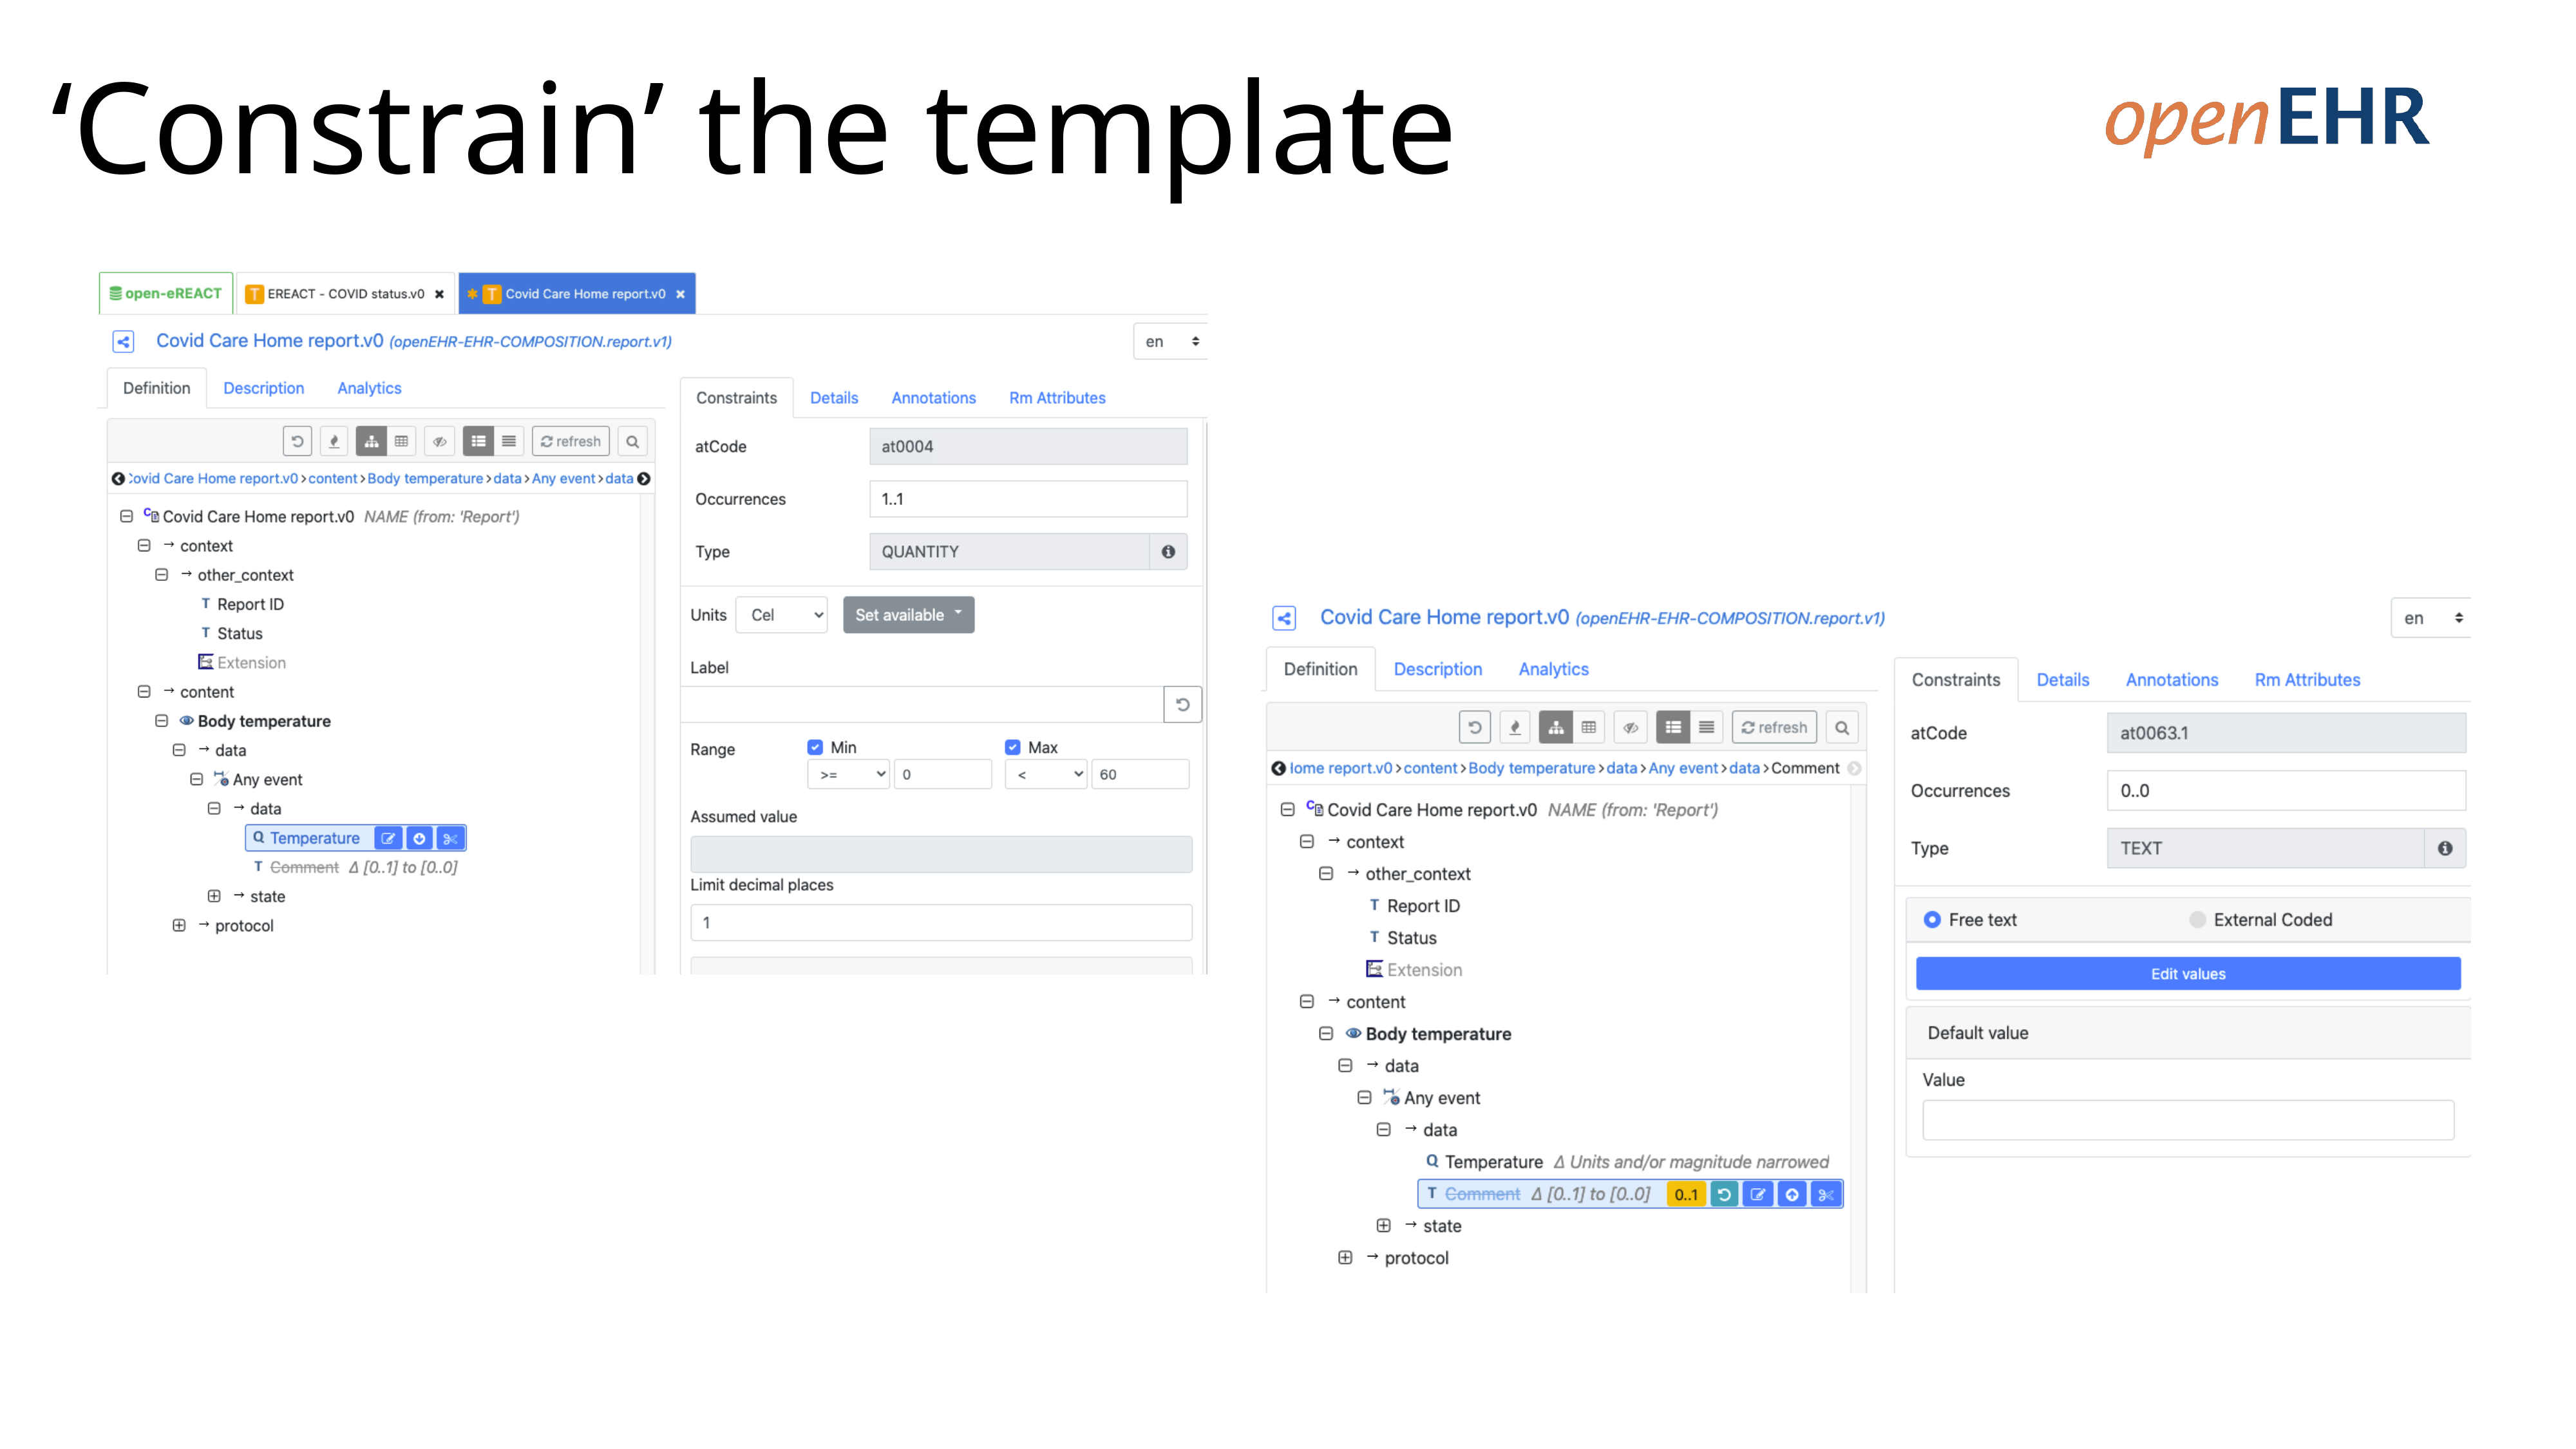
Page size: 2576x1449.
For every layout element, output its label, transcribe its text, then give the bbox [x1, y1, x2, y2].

picture [97, 265, 1208, 974]
list ‘Constrain’ the template [45, 41, 2050, 205]
picture [1261, 591, 2471, 1293]
picture [2106, 88, 2430, 158]
